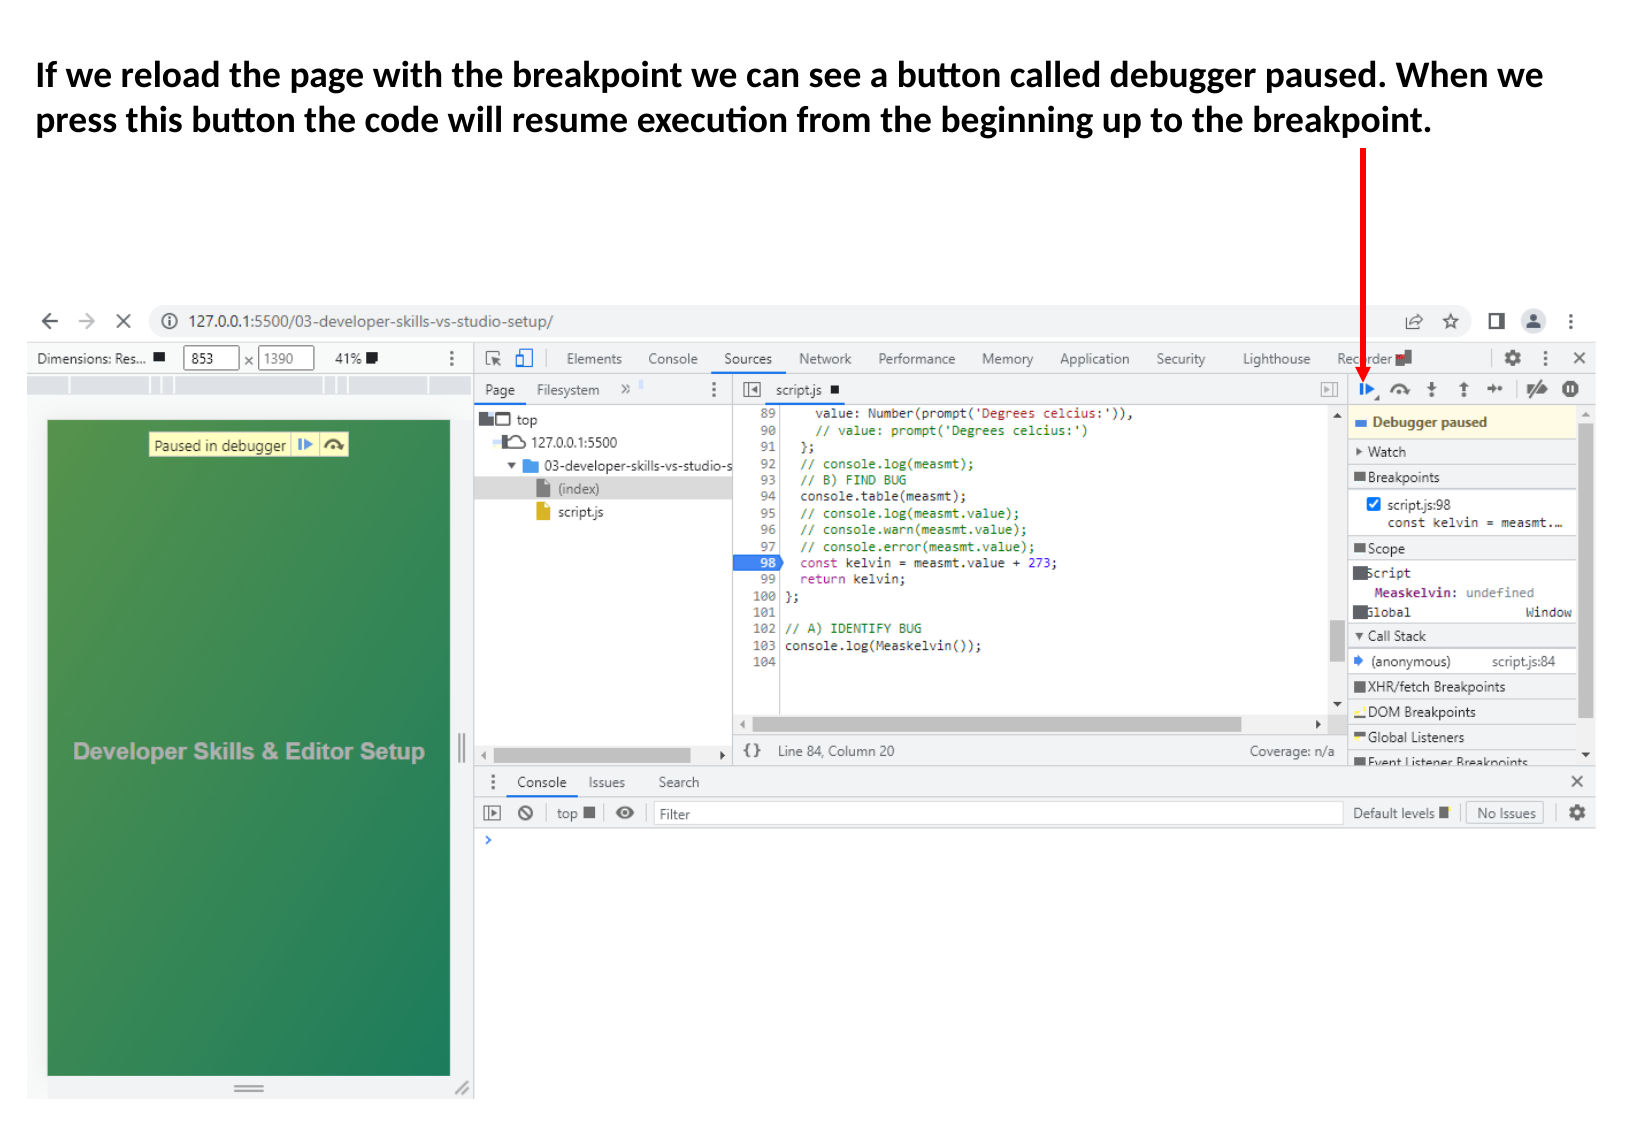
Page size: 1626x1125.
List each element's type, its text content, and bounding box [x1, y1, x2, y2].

text_box If we reload the page with the breakpoint we can see a button called debugger paused. When we press this button the code will resume execution from the beginning up to the breakpoint. [20, 42, 1576, 147]
picture [27, 305, 1598, 1099]
